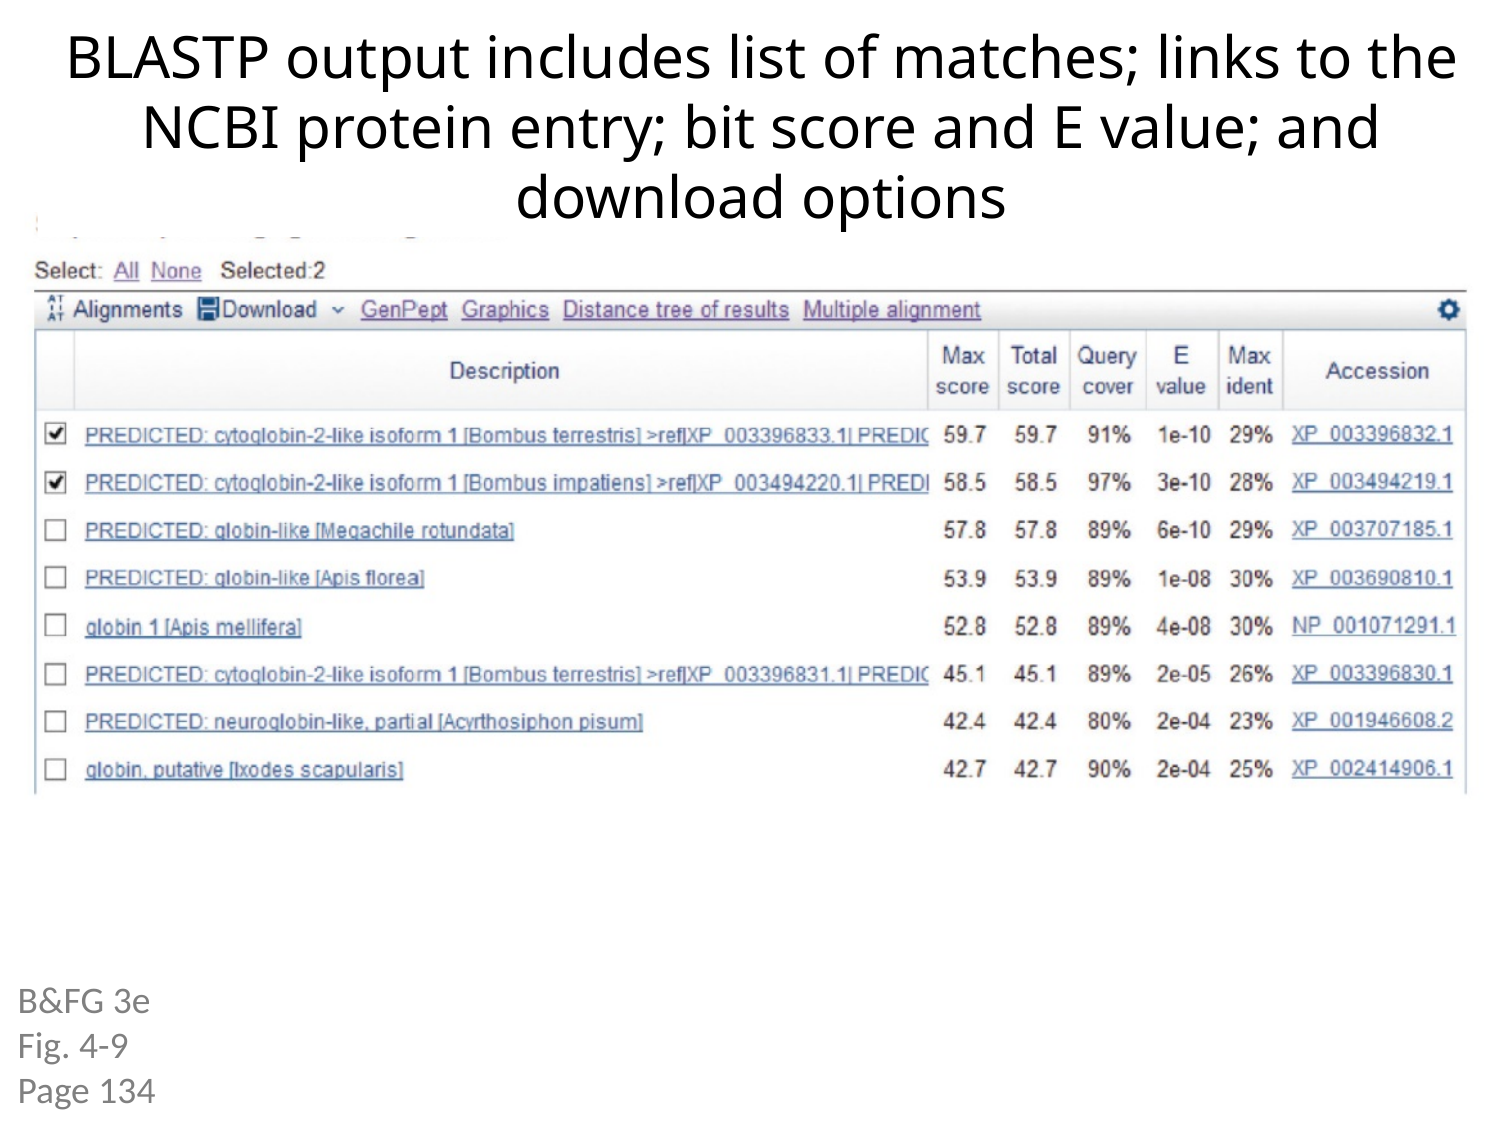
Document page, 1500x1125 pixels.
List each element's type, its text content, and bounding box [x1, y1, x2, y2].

picture [24, 212, 1485, 800]
text_box B&FG 3e Fig. 4-9 Page 134 [2, 968, 171, 1119]
text_box BLASTP output includes list of matches; links to the NCBI protein entry; bit score and E value; and download options [37, 12, 1486, 238]
